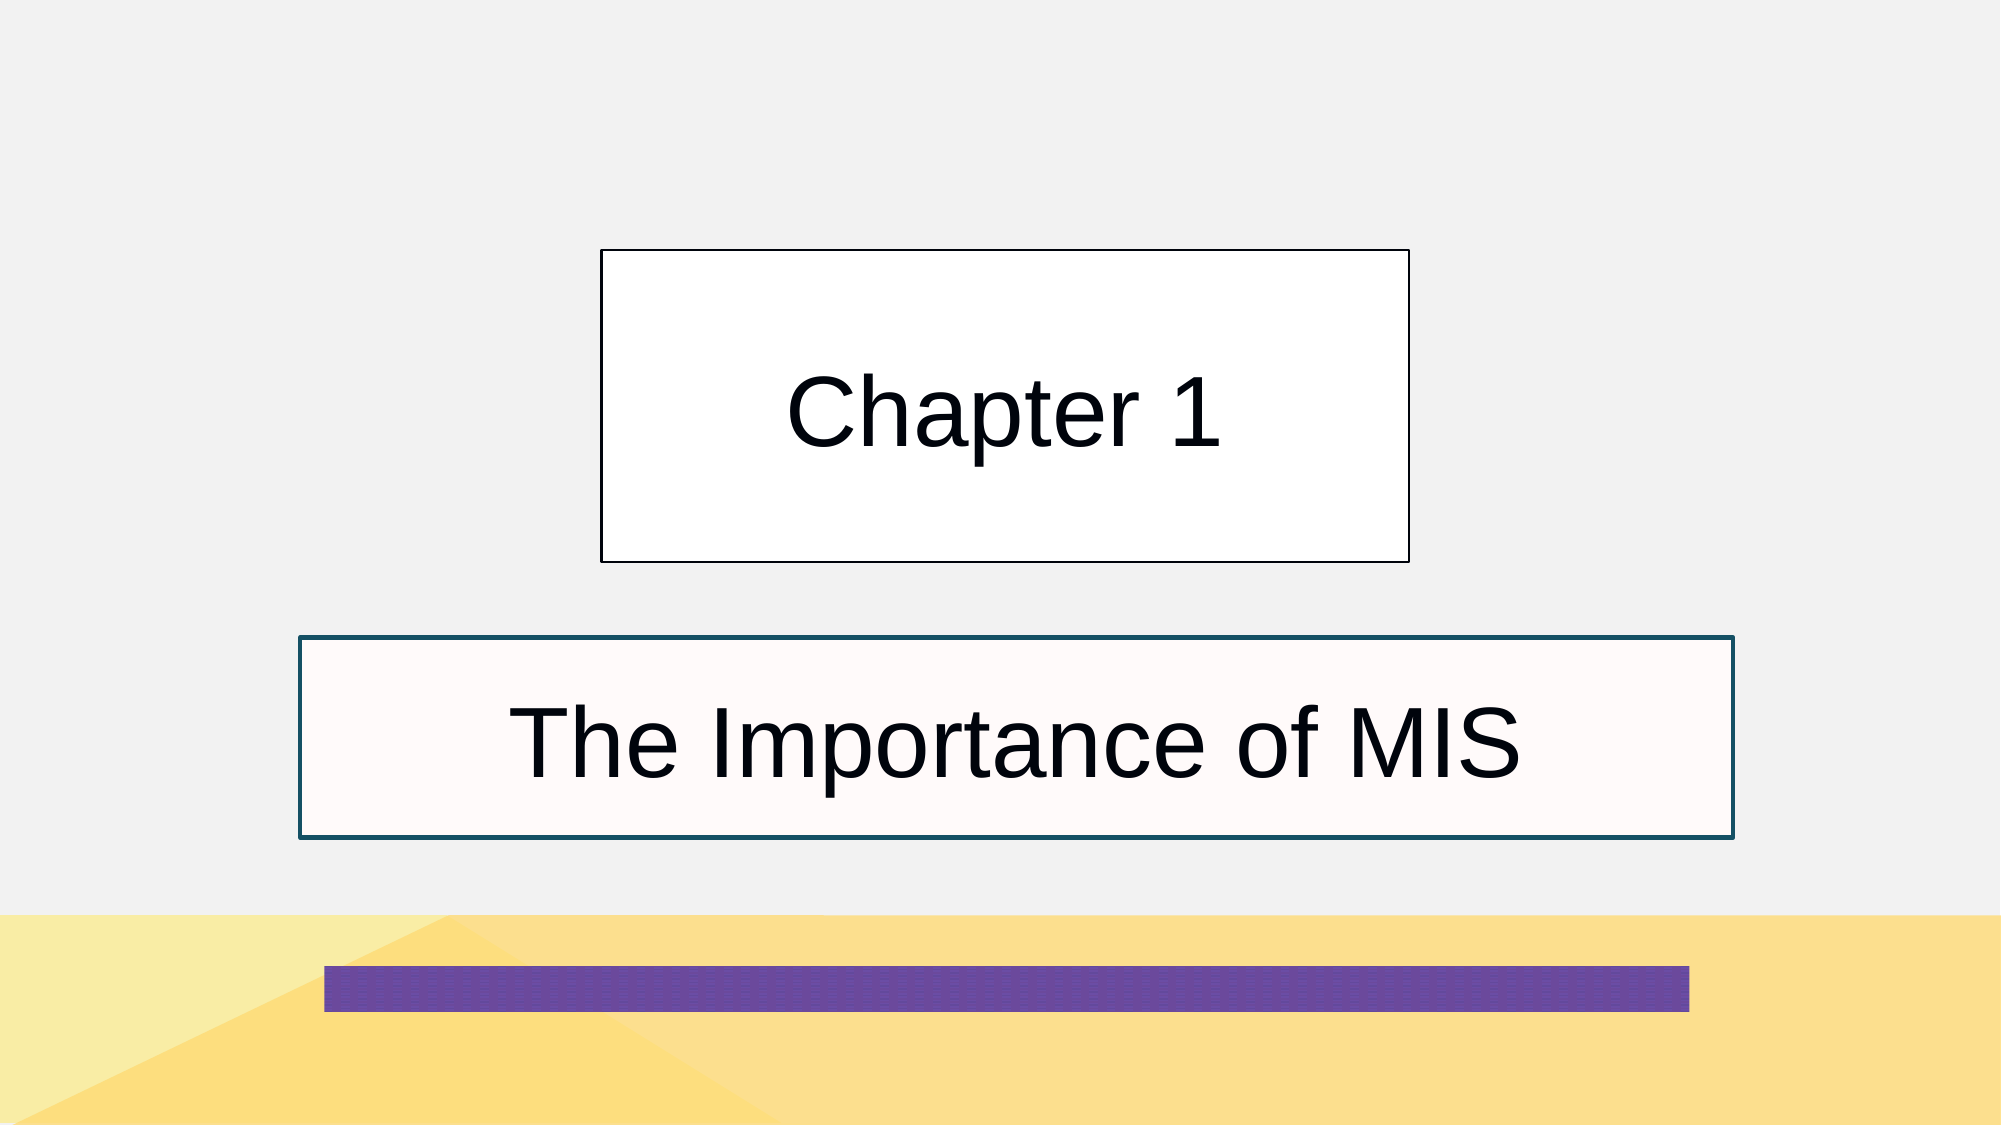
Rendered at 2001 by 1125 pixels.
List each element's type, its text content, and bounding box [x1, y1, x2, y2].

title Chapter 1 [600, 249, 1410, 563]
subtitle The Importance of MIS [298, 635, 1735, 840]
